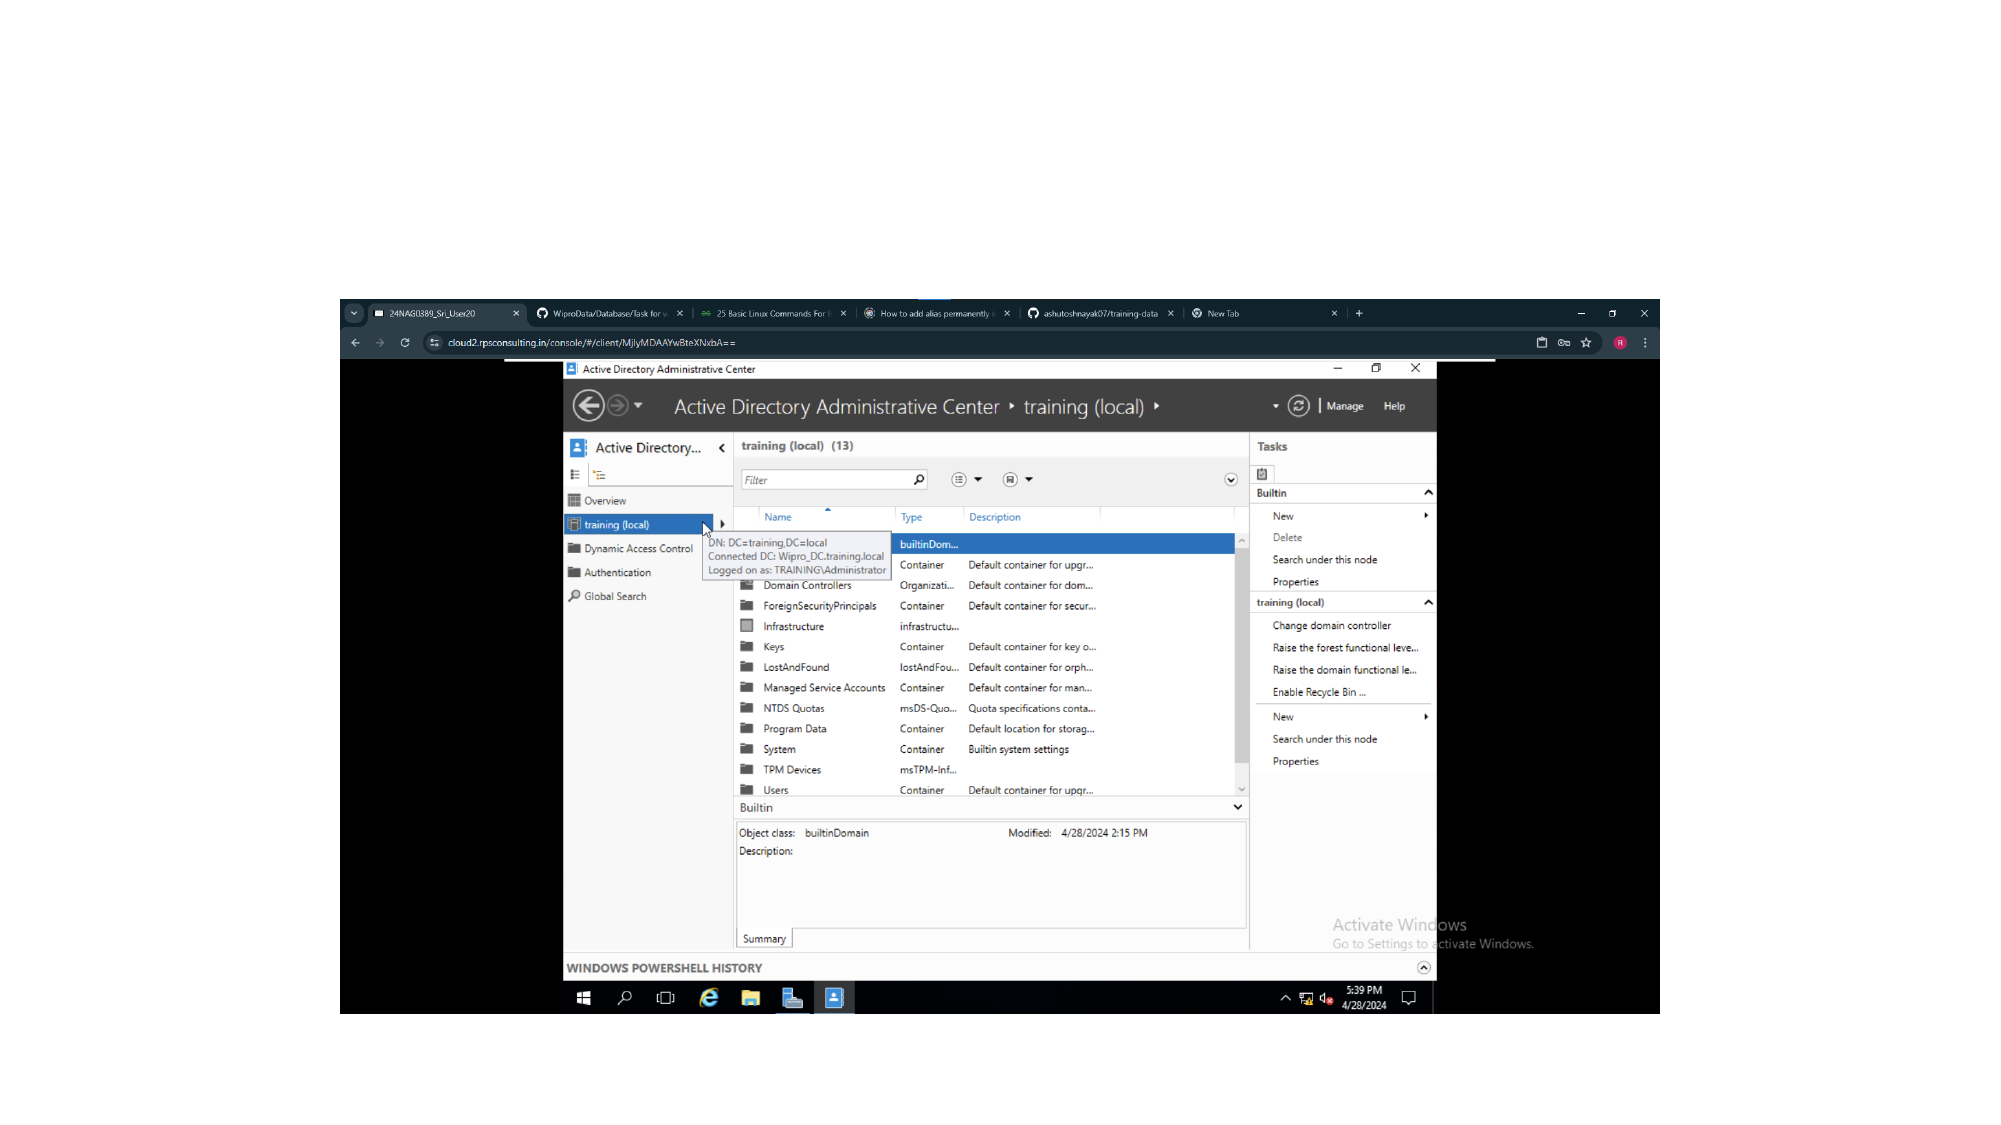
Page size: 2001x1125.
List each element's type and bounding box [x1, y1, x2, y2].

list [340, 299, 1660, 1014]
